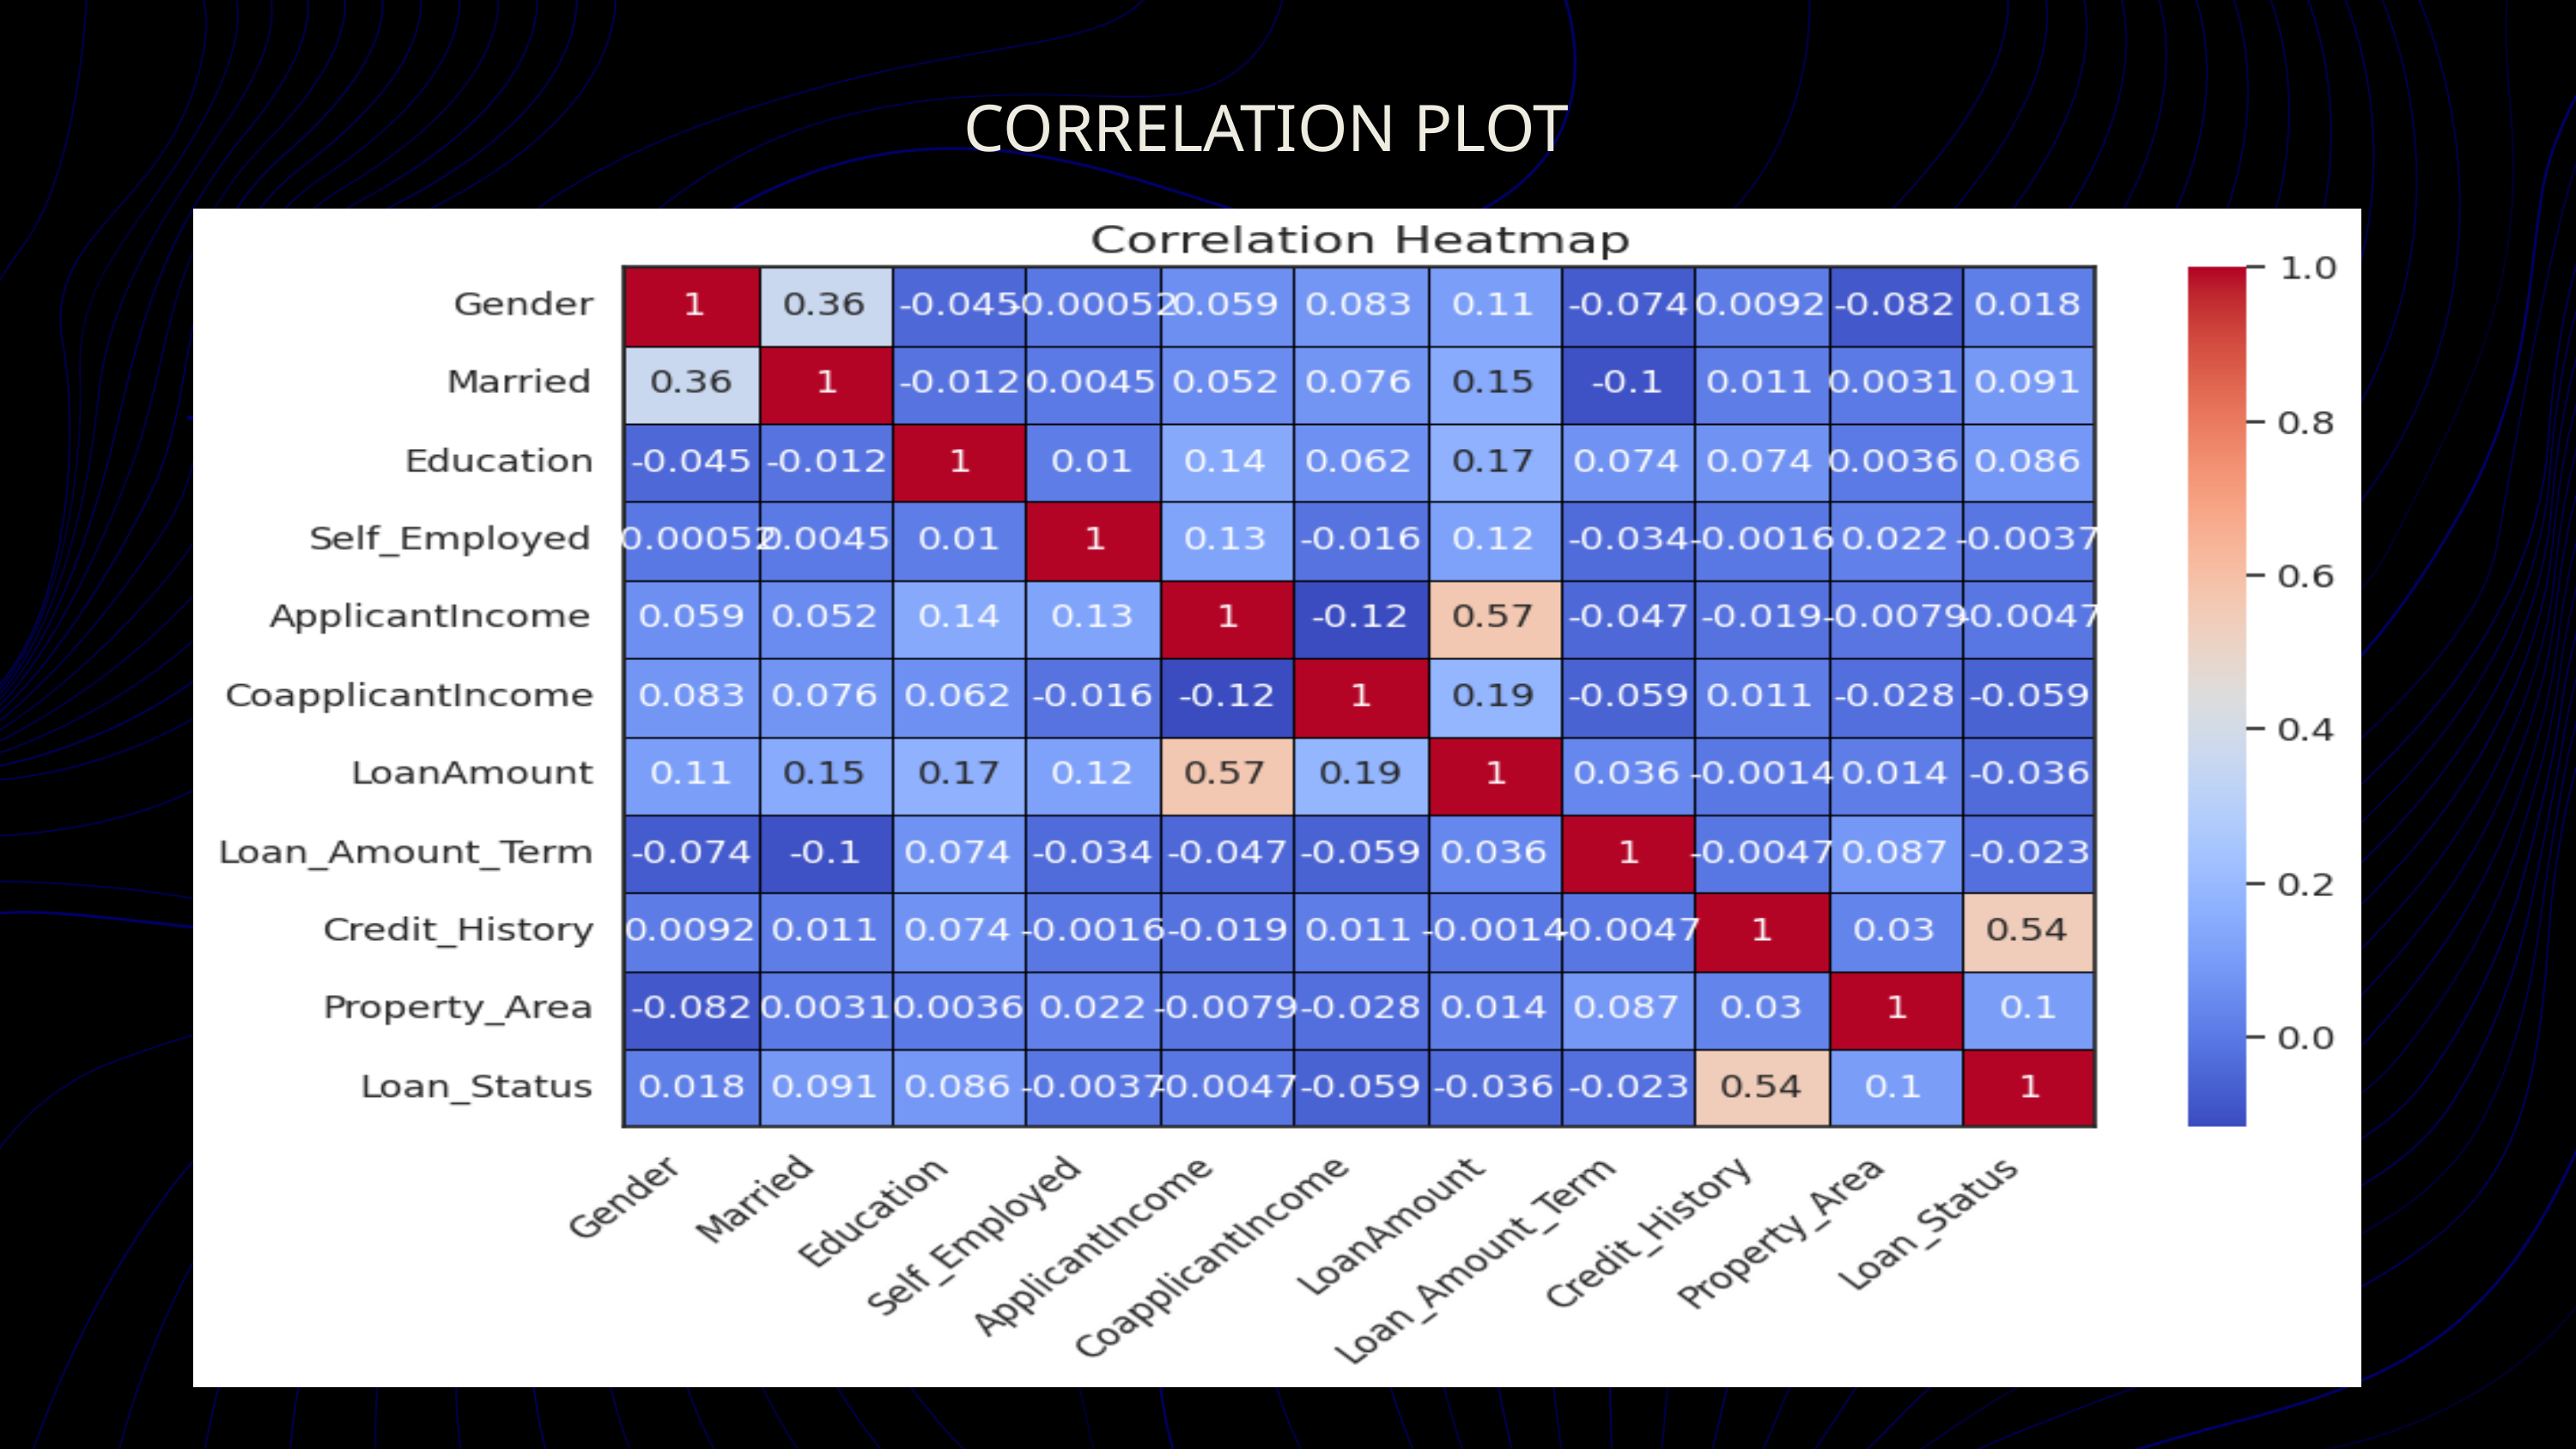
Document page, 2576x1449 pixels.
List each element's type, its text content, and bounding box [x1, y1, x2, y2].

text_box CORRELATION PLOT [85, 80, 2447, 171]
text_box [0, 0, 2576, 1449]
picture [192, 209, 2362, 1388]
